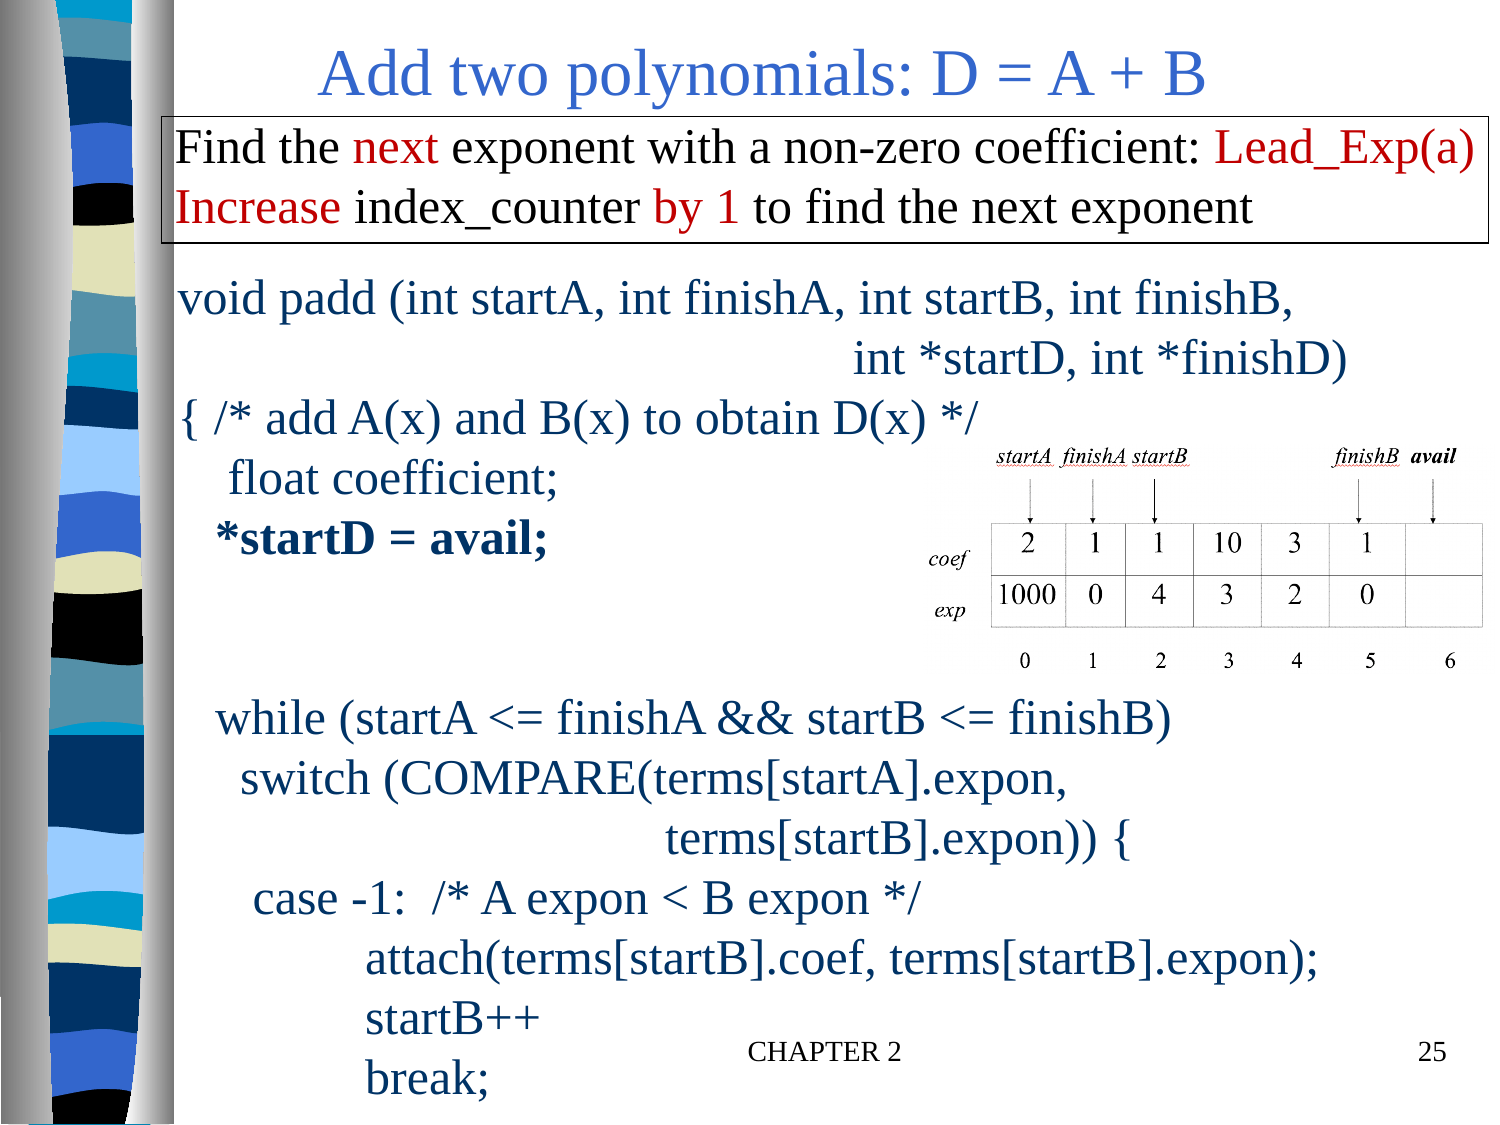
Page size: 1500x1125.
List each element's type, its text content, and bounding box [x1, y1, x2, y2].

text_box Add two polynomials: D = A + B [302, 21, 1224, 106]
text_box [161, 116, 1489, 243]
picture [923, 444, 1495, 674]
text_box Find the next exponent with a non-zero coefficient: Lead_Exp(a) Increase index_counter by 1 to find the next exponent [159, 106, 1491, 242]
title void padd (int startA, int finishA, int startB, int finishB, int *startD, int *finishD) { /* add A(x) and B(x) to obtain D(x) */ float coefficient; *startD = avail; while (startA <= finishA && startB <= finishB) switch (COMPARE(terms[startA].expon, terms[startB].expon)) { case -1: /* A expon < B expon */ attach(terms[startB].coef, terms[startB].expon); startB++ break; [162, 251, 1438, 1125]
slide_number 25 [1438, 1025, 1463, 1100]
